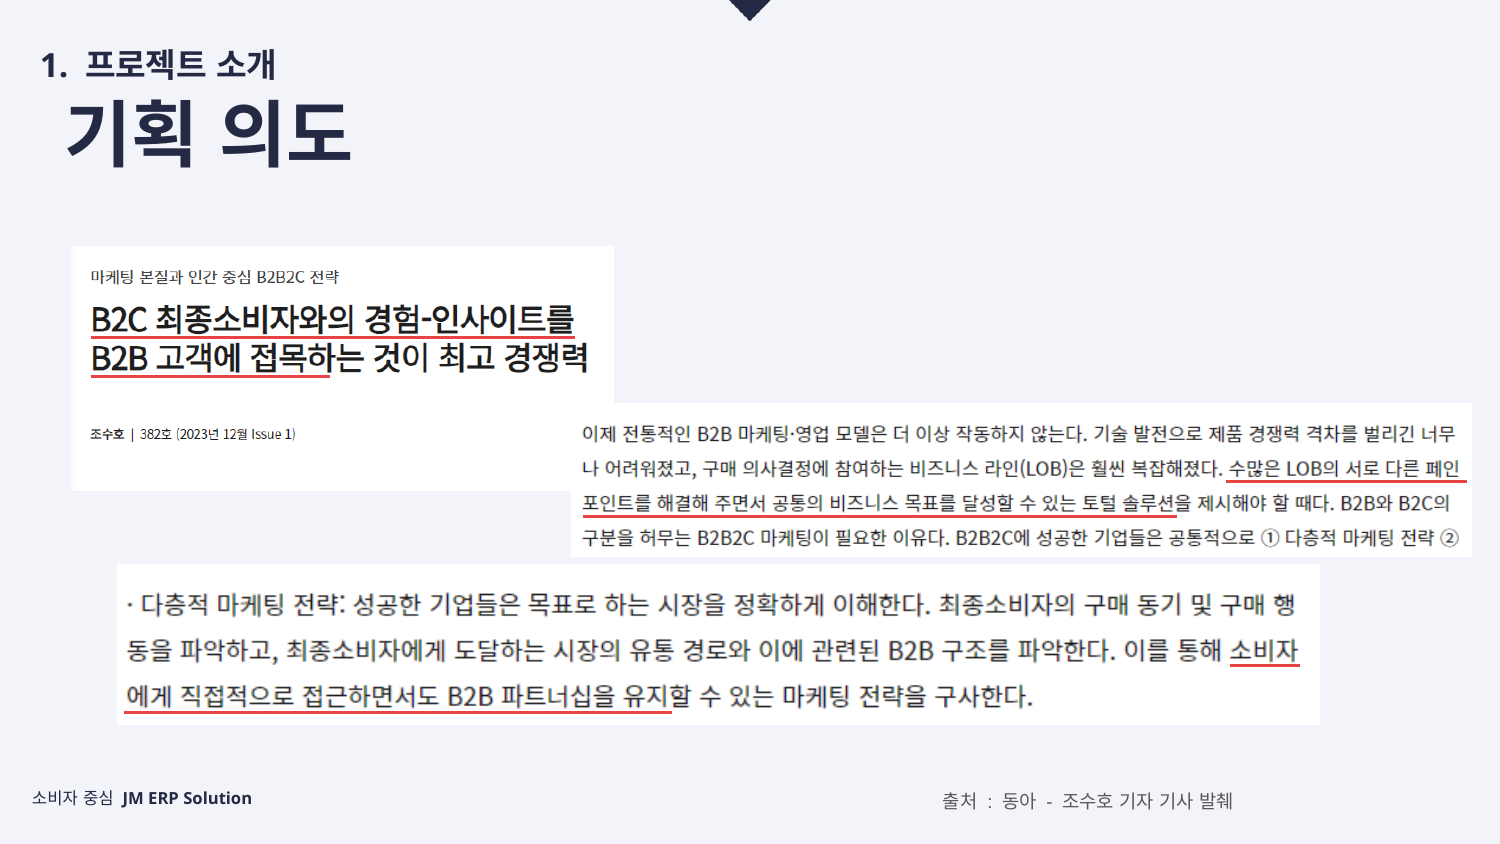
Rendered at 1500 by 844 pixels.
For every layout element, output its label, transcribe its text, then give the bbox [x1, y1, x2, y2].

picture [728, 0, 772, 22]
text_box 기획 의도 [49, 73, 1109, 191]
text_box 1. 프로젝트 소개 [25, 28, 436, 86]
text_box 소비자 중심 JM ERP Solution [16, 772, 360, 830]
picture [71, 246, 1472, 557]
picture [117, 564, 1320, 725]
text_box 출처 : 동아 - 조수호 기자 기사 발췌 [927, 775, 1479, 812]
